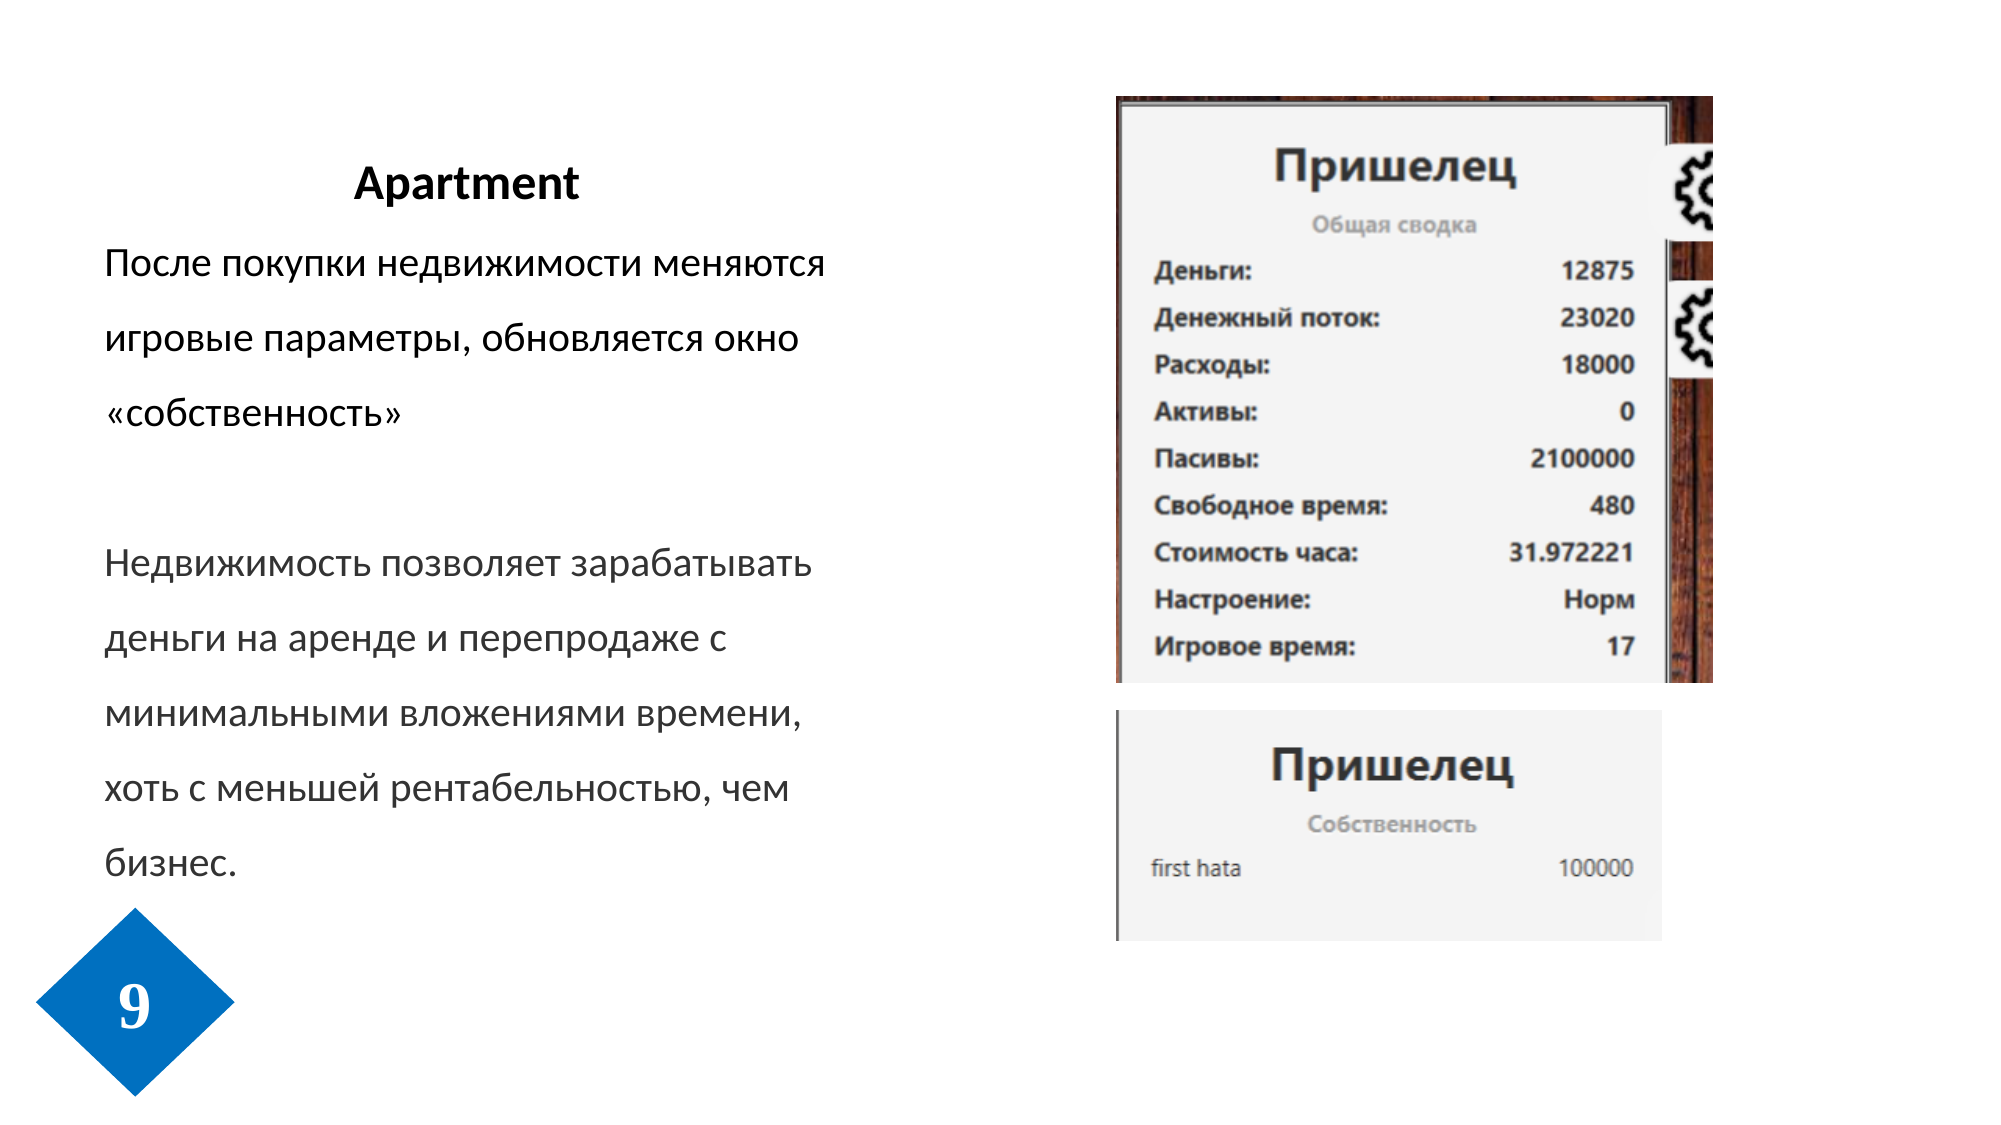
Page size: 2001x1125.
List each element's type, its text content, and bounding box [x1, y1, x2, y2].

picture [1115, 710, 1662, 941]
picture [1115, 96, 1713, 683]
text_box 9 [35, 907, 235, 1097]
text_box Apartment После покупки недвижимости меняются игровые параметры, обновляется окно «собственность» Недвижимость позволяет зарабатывать деньги на аренде и перепродаже с минимальными вложениями времени, хоть с меньшей рентабельностью, чем бизнес. [89, 112, 845, 893]
